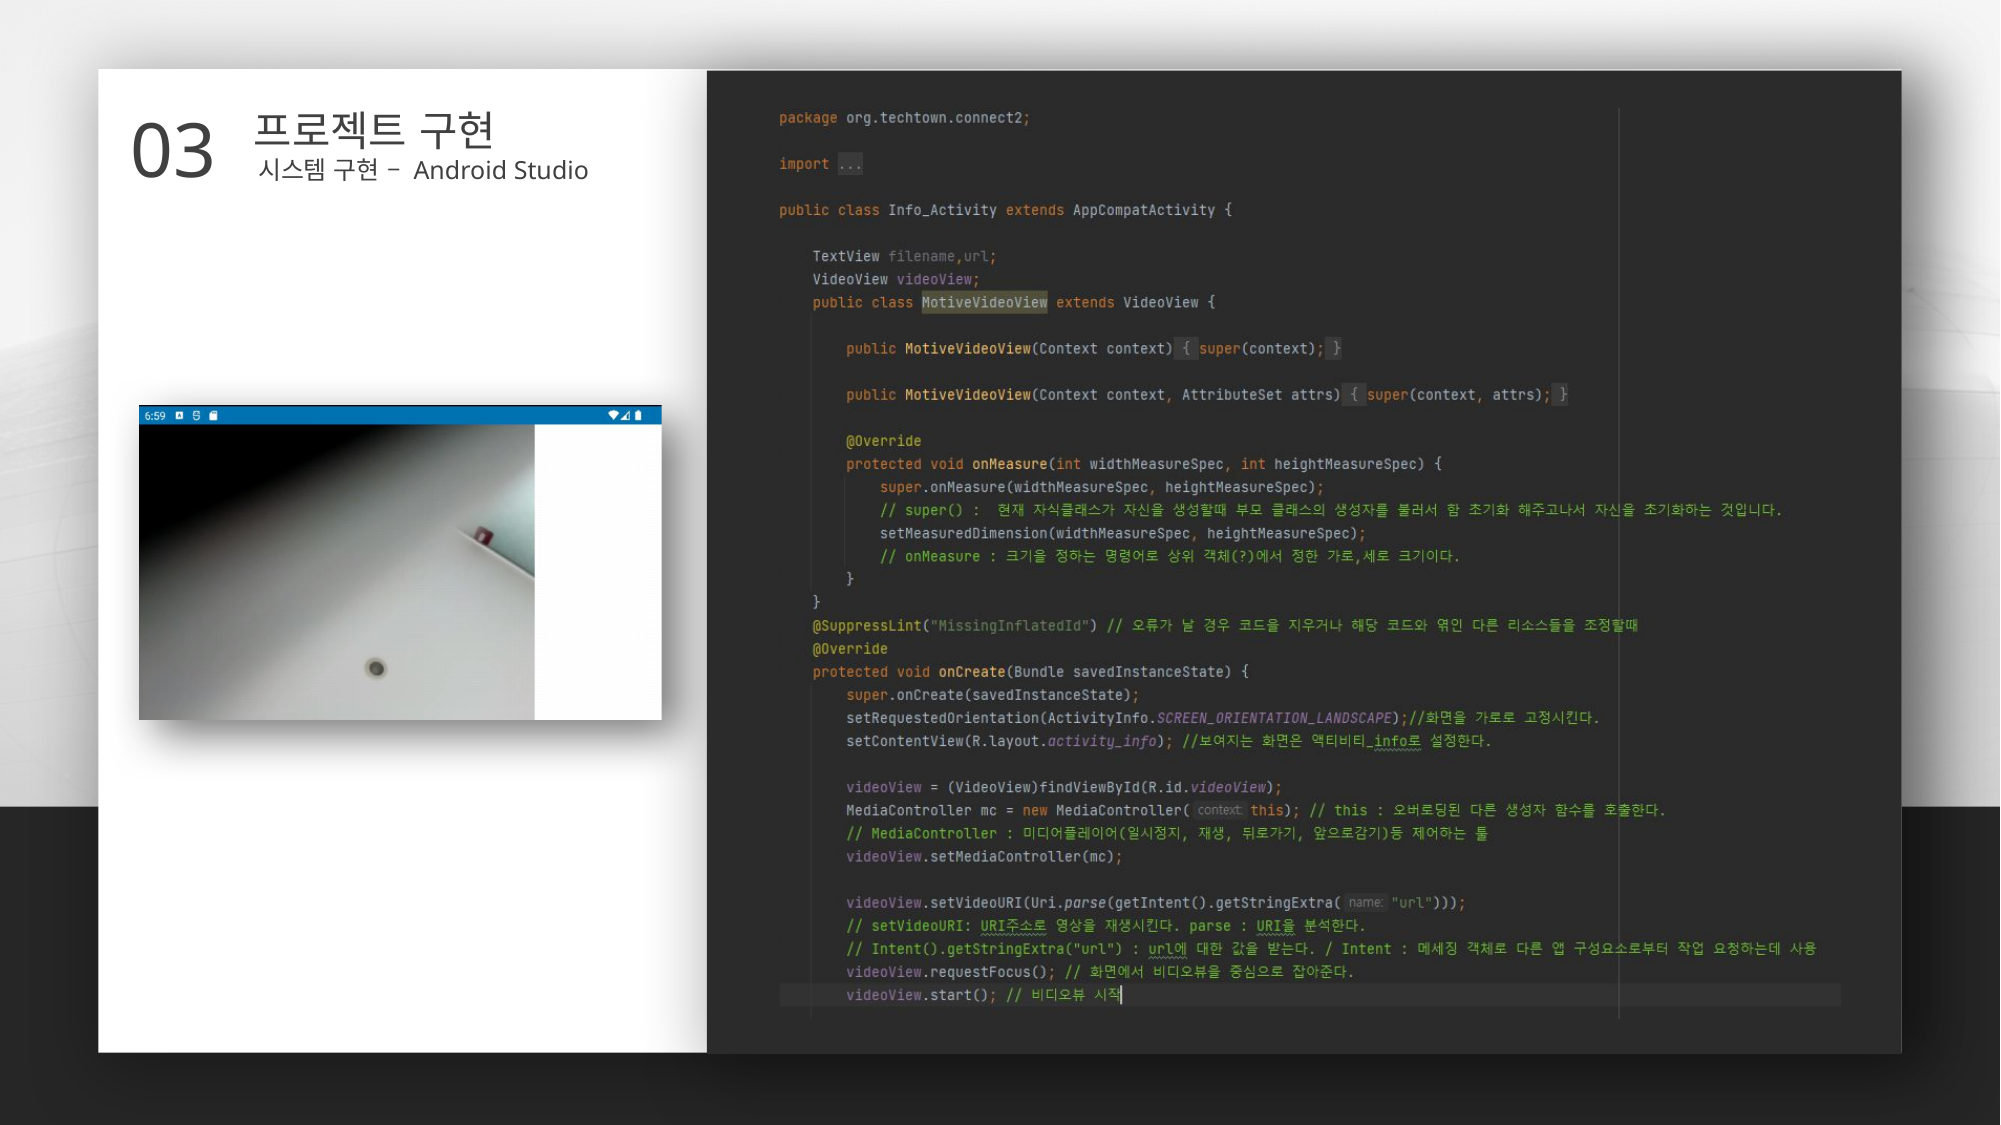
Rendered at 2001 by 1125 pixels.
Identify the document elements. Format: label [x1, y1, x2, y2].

picture [243, 301, 558, 824]
text_box [0, 0, 2000, 1125]
picture [779, 108, 1841, 1020]
